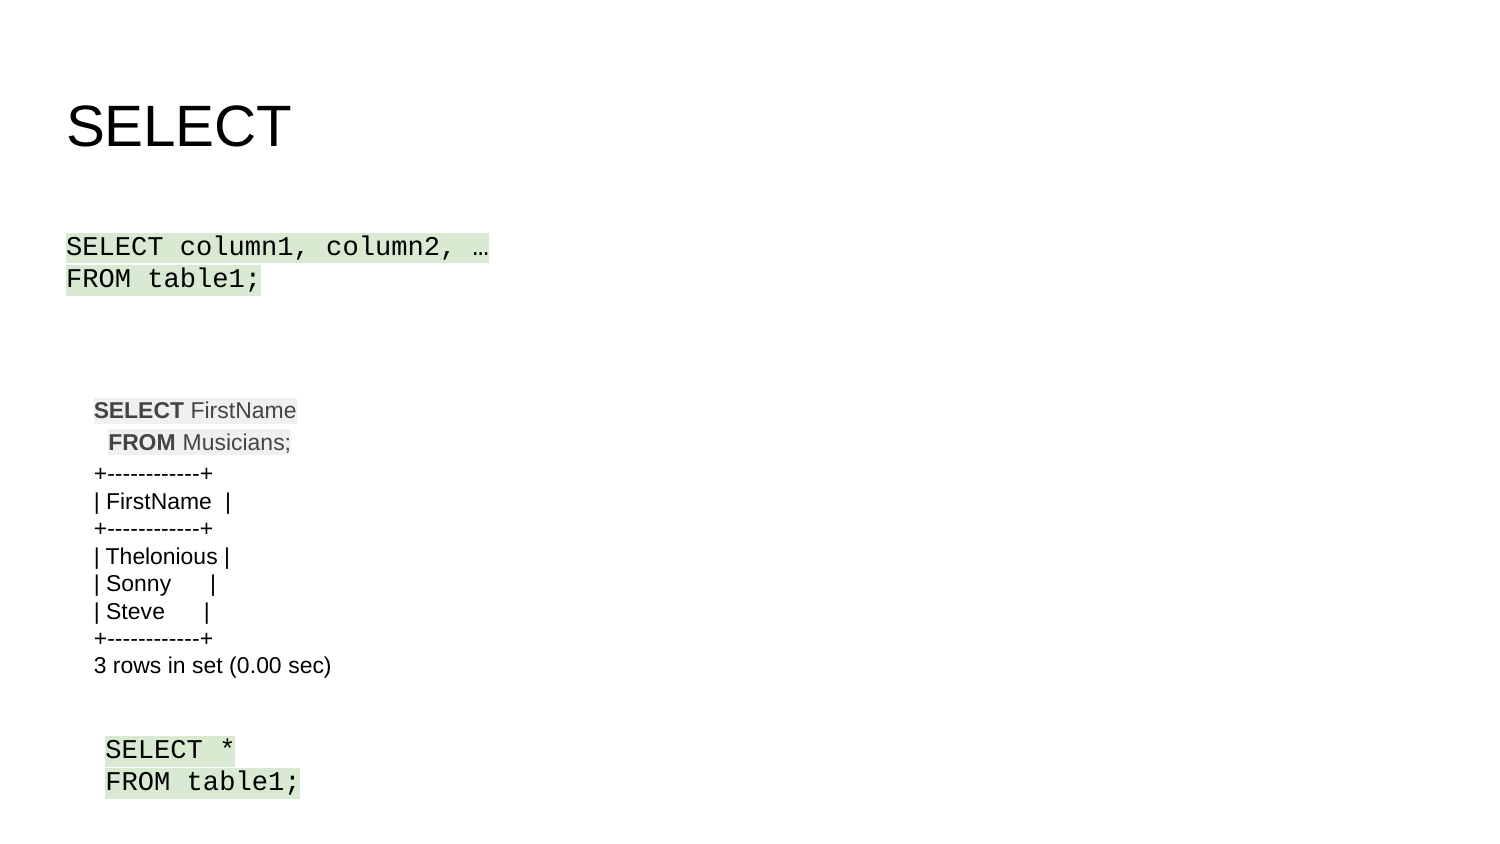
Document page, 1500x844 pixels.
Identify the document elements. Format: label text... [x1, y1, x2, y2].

title SELECT SELECT column1, column2, … FROM table1; [51, 72, 1449, 167]
text_box SELECT * FROM table1; [90, 716, 583, 844]
text_box SELECT FirstName FROM Musicians; +------------+ | FirstName | +------------+ | Thelonious | | Sonny | | Steve | +------------+ 3 rows in set (0.00 sec) [78, 376, 797, 827]
